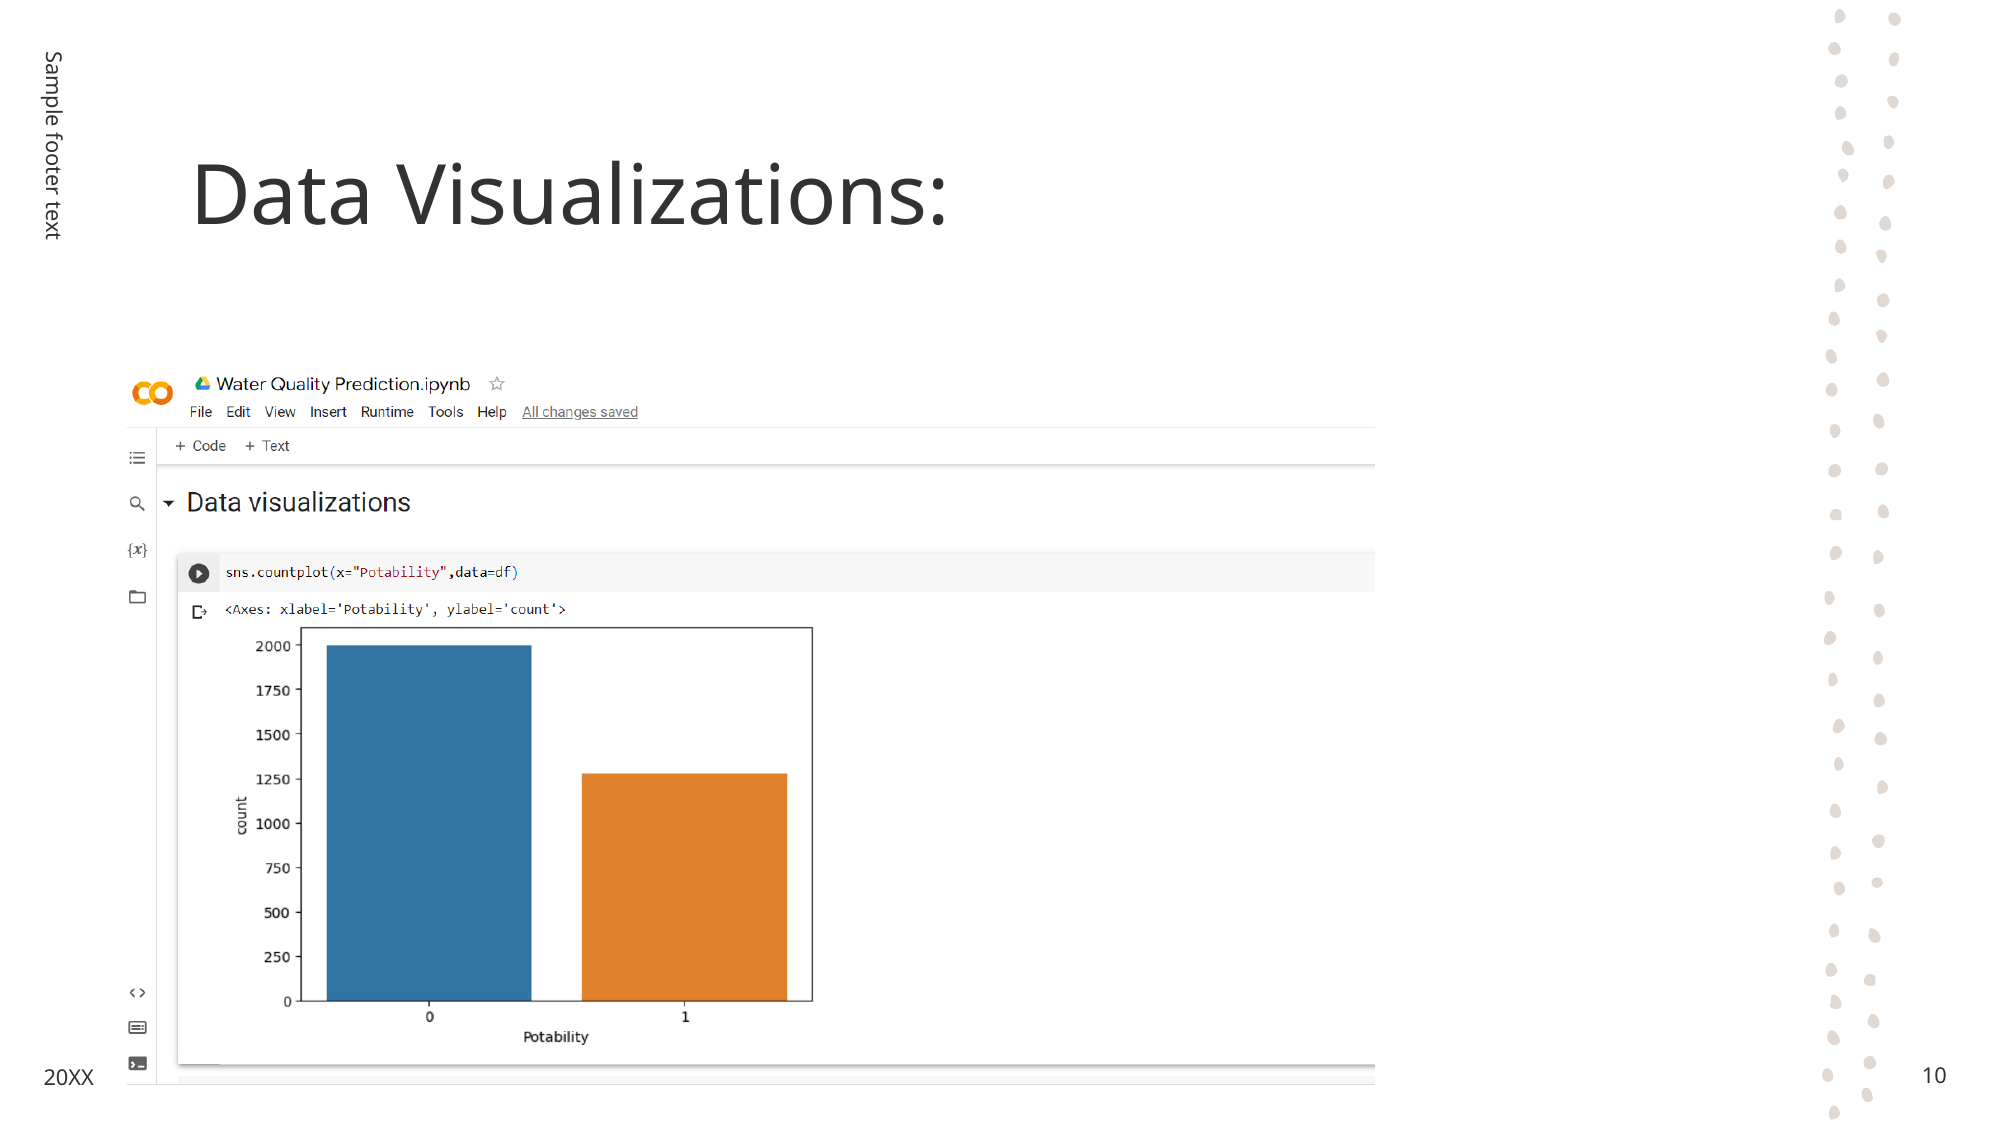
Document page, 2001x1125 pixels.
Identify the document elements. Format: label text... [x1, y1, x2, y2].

title Data Visualizations: [175, 82, 1756, 300]
slide_number 10 [1879, 1046, 1962, 1107]
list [126, 363, 1375, 1092]
slide_number 20XX [28, 1046, 496, 1107]
footer Sample footer text [19, 36, 88, 719]
